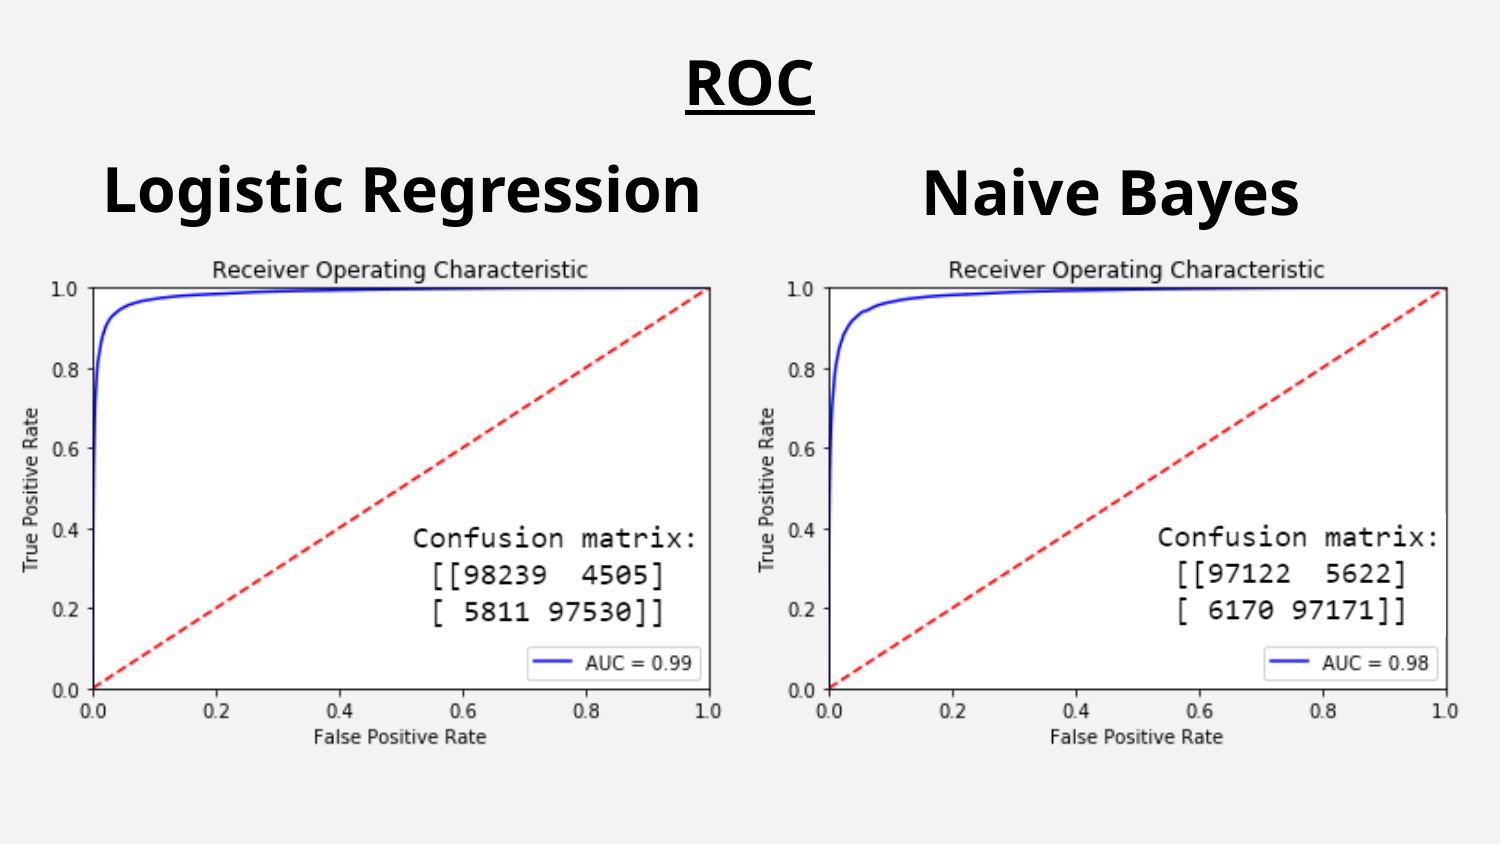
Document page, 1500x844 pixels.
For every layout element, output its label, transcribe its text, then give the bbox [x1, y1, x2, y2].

picture [12, 247, 738, 759]
title Logistic Regression [28, 85, 735, 241]
title ROC [375, 0, 1125, 133]
picture [748, 247, 1474, 759]
title Naive Bayes [735, 88, 1488, 244]
